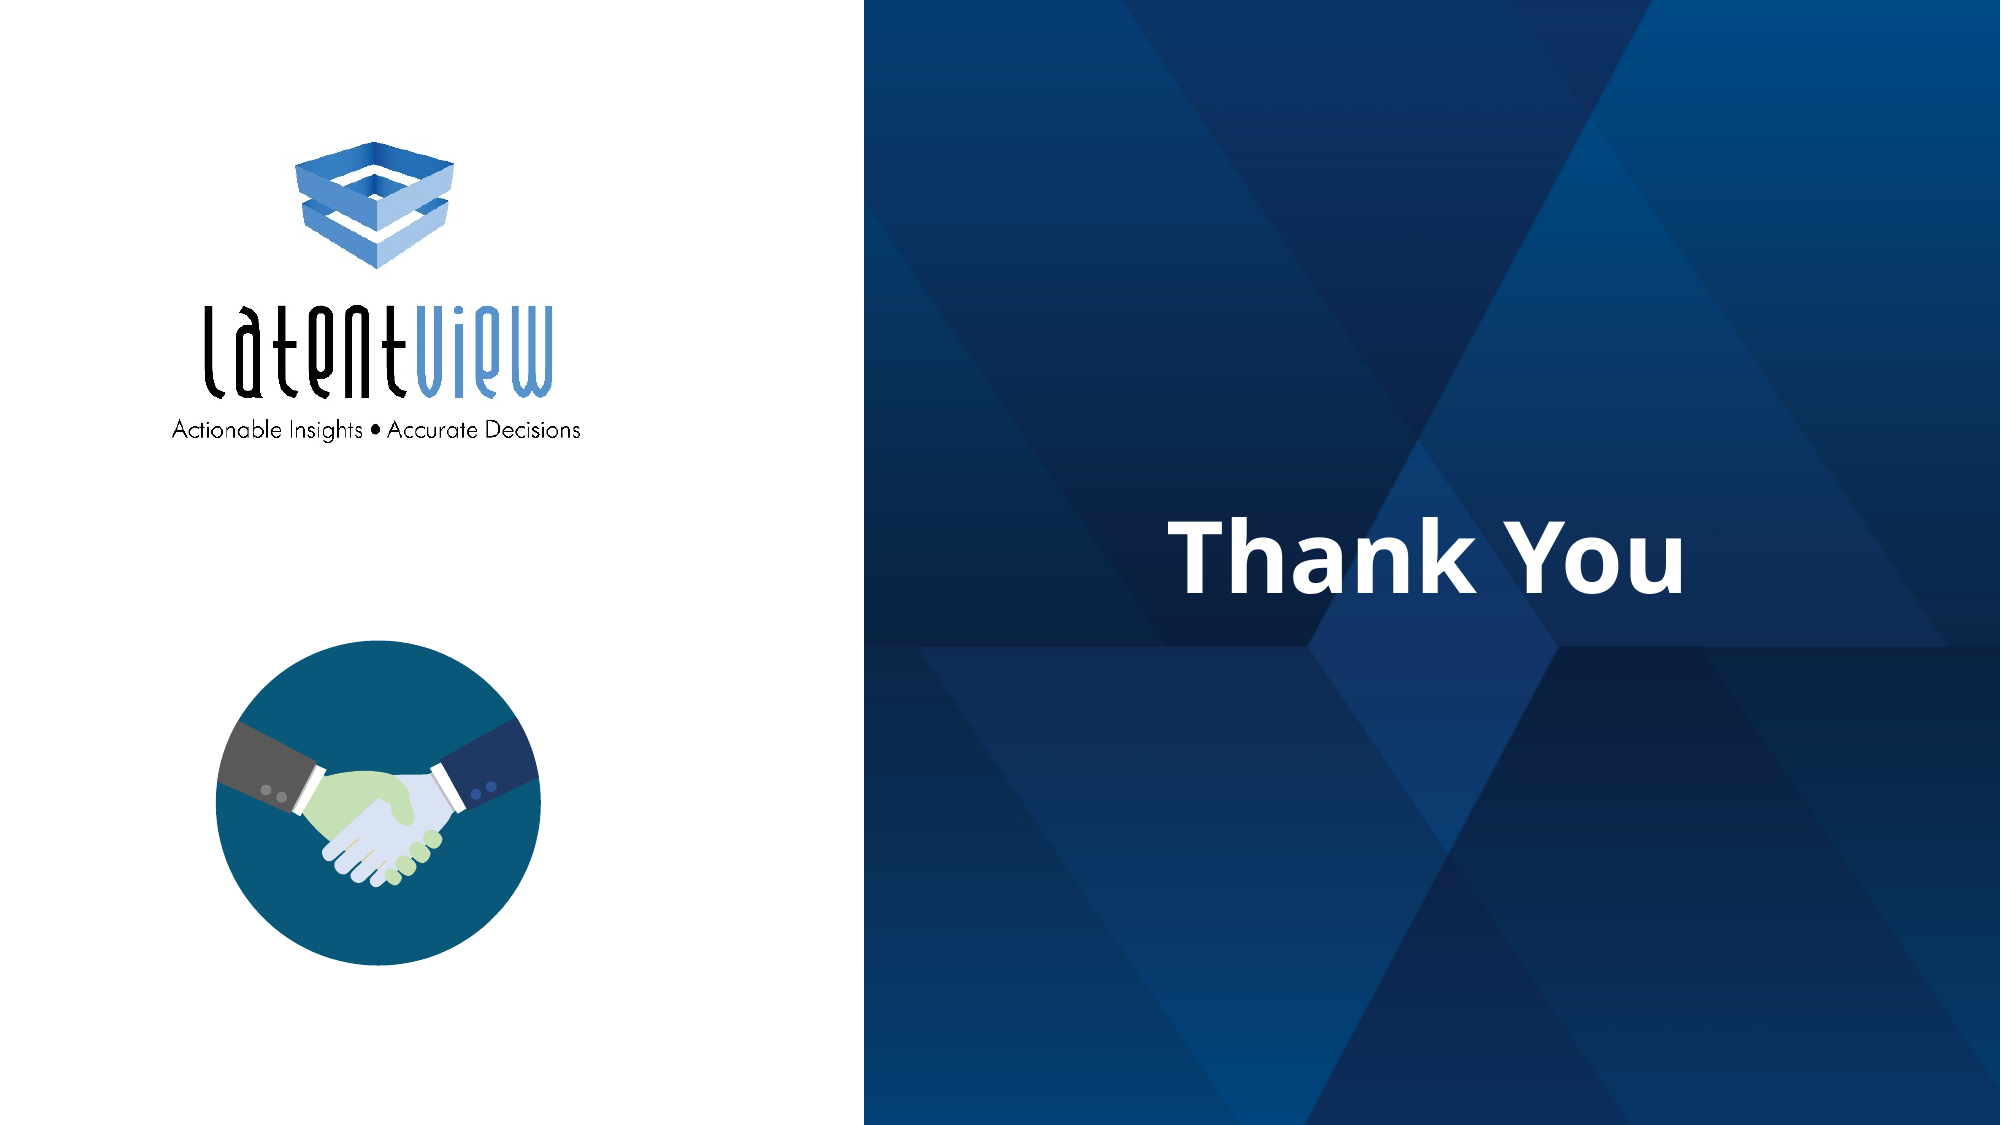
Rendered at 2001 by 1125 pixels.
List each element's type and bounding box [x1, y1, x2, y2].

picture [107, 100, 649, 484]
picture [864, 0, 2000, 1125]
text_box [215, 640, 541, 966]
